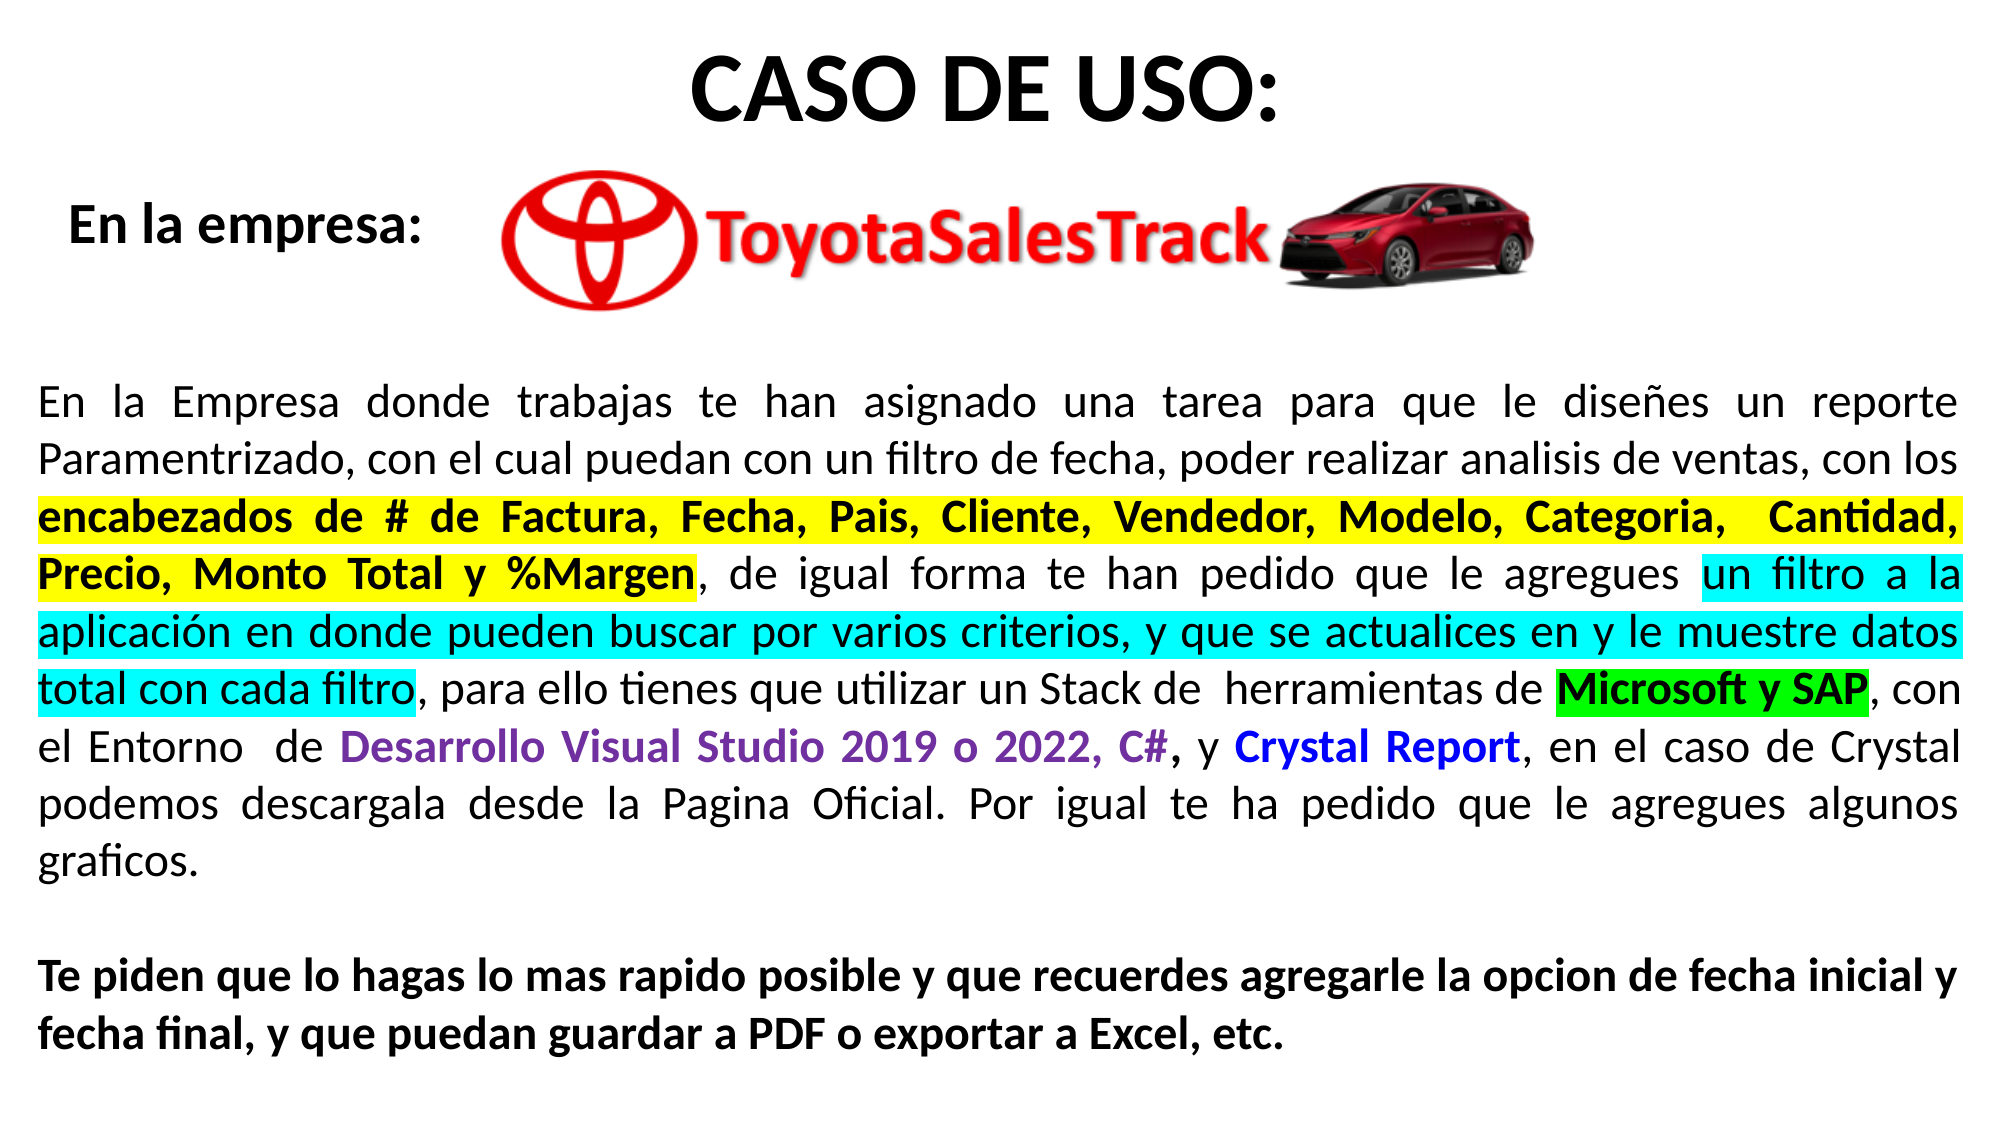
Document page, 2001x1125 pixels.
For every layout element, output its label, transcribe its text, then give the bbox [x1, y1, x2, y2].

text_box En la Empresa donde trabajas te han asignado una tarea para que le diseñes un reporte Paramentrizado, con el cual puedan con un filtro de fecha, poder realizar analisis de ventas, con los encabezados de # de Factura, Fecha, Pais, Cliente, Vendedor, Modelo, Categoria, Cantidad, Precio, Monto Total y %Margen, de igual forma te han pedido que le agregues un filtro a la aplicación en donde pueden buscar por varios criterios, y que se actualices en y le muestre datos total con cada filtro, para ello tienes que utilizar un Stack de herramientas de Microsoft y SAP, con el Entorno de Desarrollo Visual Studio 2019 o 2022, C#, y Crystal Report, en el caso de Crystal podemos descargala desde la Pagina Oficial. Por igual te ha pedido que le agregues algunos graficos. Te piden que lo hagas lo mas rapido posible y que recuerdes agregarle la opcion de fecha inicial y fecha final, y que puedan guardar a PDF o exportar a Excel, etc. [22, 361, 1978, 1067]
picture [480, 136, 1554, 331]
text_box CASO DE USO: [419, 14, 1554, 150]
text_box En la empresa: [53, 178, 462, 263]
